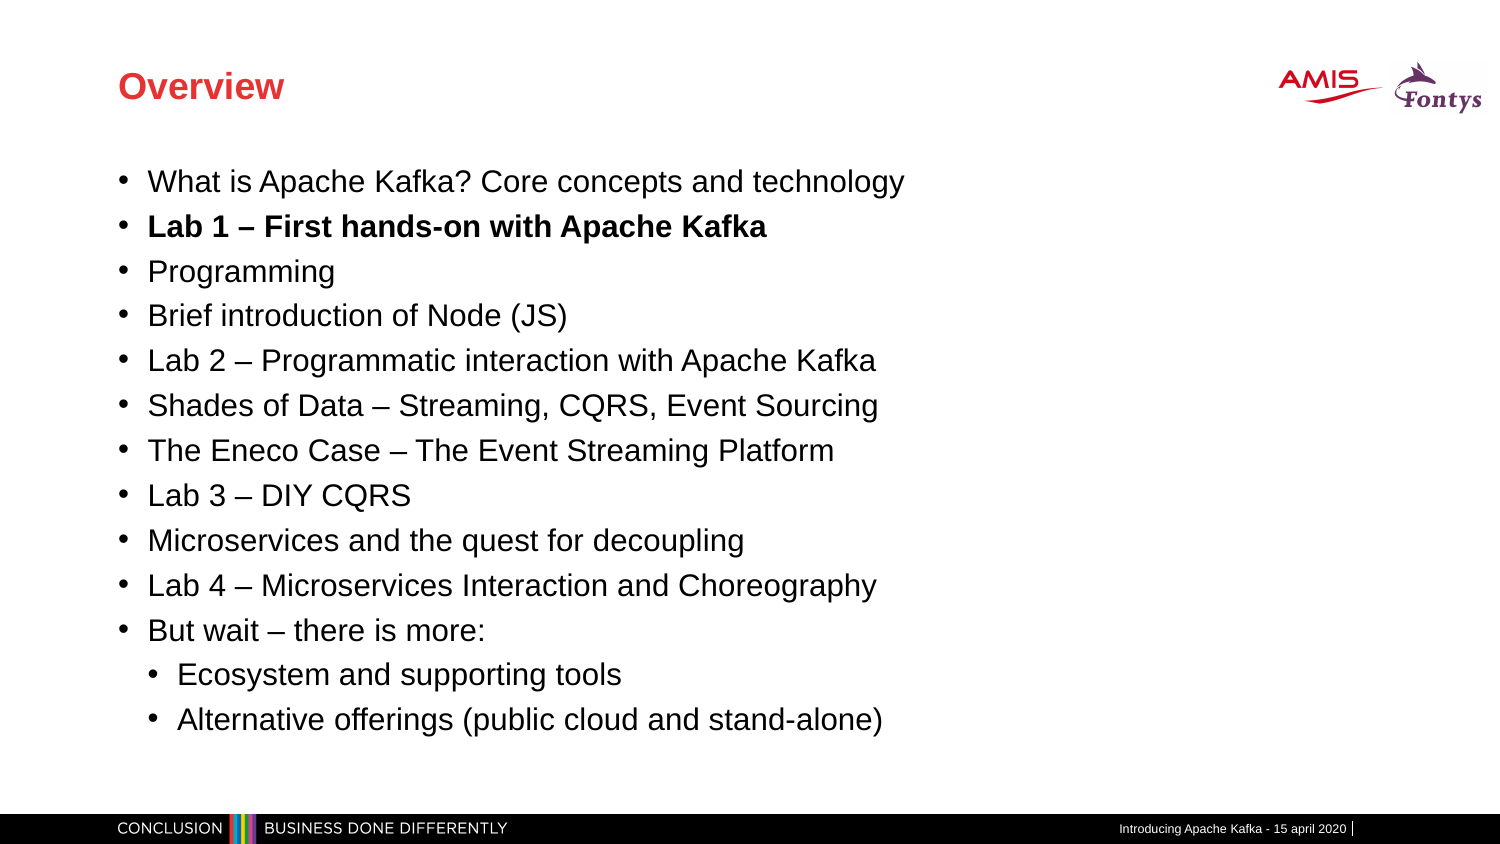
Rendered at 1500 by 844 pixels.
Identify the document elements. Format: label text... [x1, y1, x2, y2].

picture [0, 814, 236, 844]
picture [239, 814, 1500, 844]
footer Introducing Apache Kafka - 15 april 2020 [814, 820, 1347, 839]
title Overview [118, 47, 1205, 130]
list What is Apache Kafka? Core concepts and technology Lab 1 – First hands-on with Apache Kafka Programming Brief introduction of Node (JS) Lab 2 – Programmatic interaction with Apache Kafka Shades of Data – Streaming, CQRS, Event Sourcing The Eneco Case – The Event Streaming Platform Lab 3 – DIY CQRS Microservices and the quest for decoupling Lab 4 – Microservices Interaction and Choreography But wait – there is more: Ecosystem and supporting tools Alternative offerings (public cloud and stand-alone) [118, 153, 1205, 774]
picture [1205, 58, 1489, 116]
